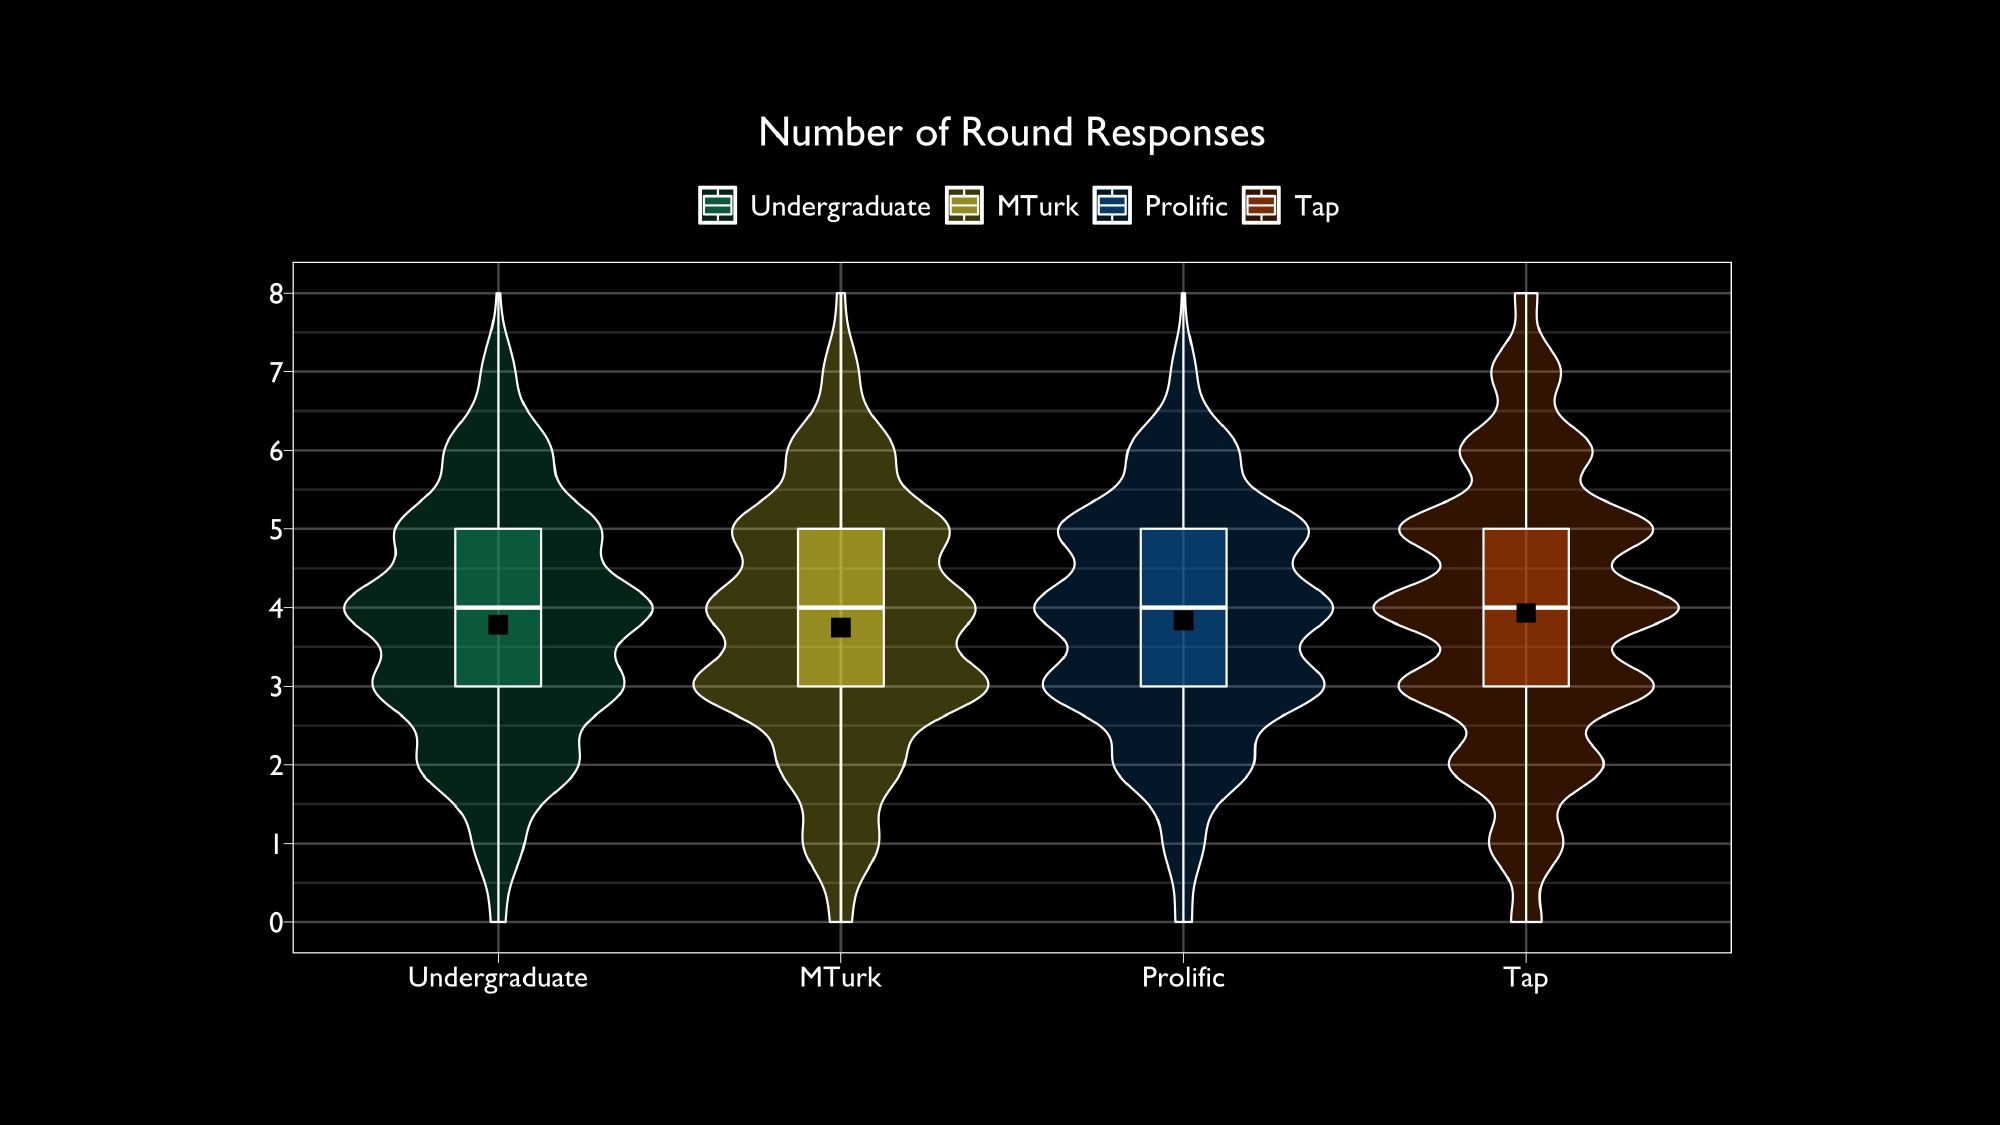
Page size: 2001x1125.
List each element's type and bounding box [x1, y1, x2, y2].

picture [238, 105, 1762, 1020]
